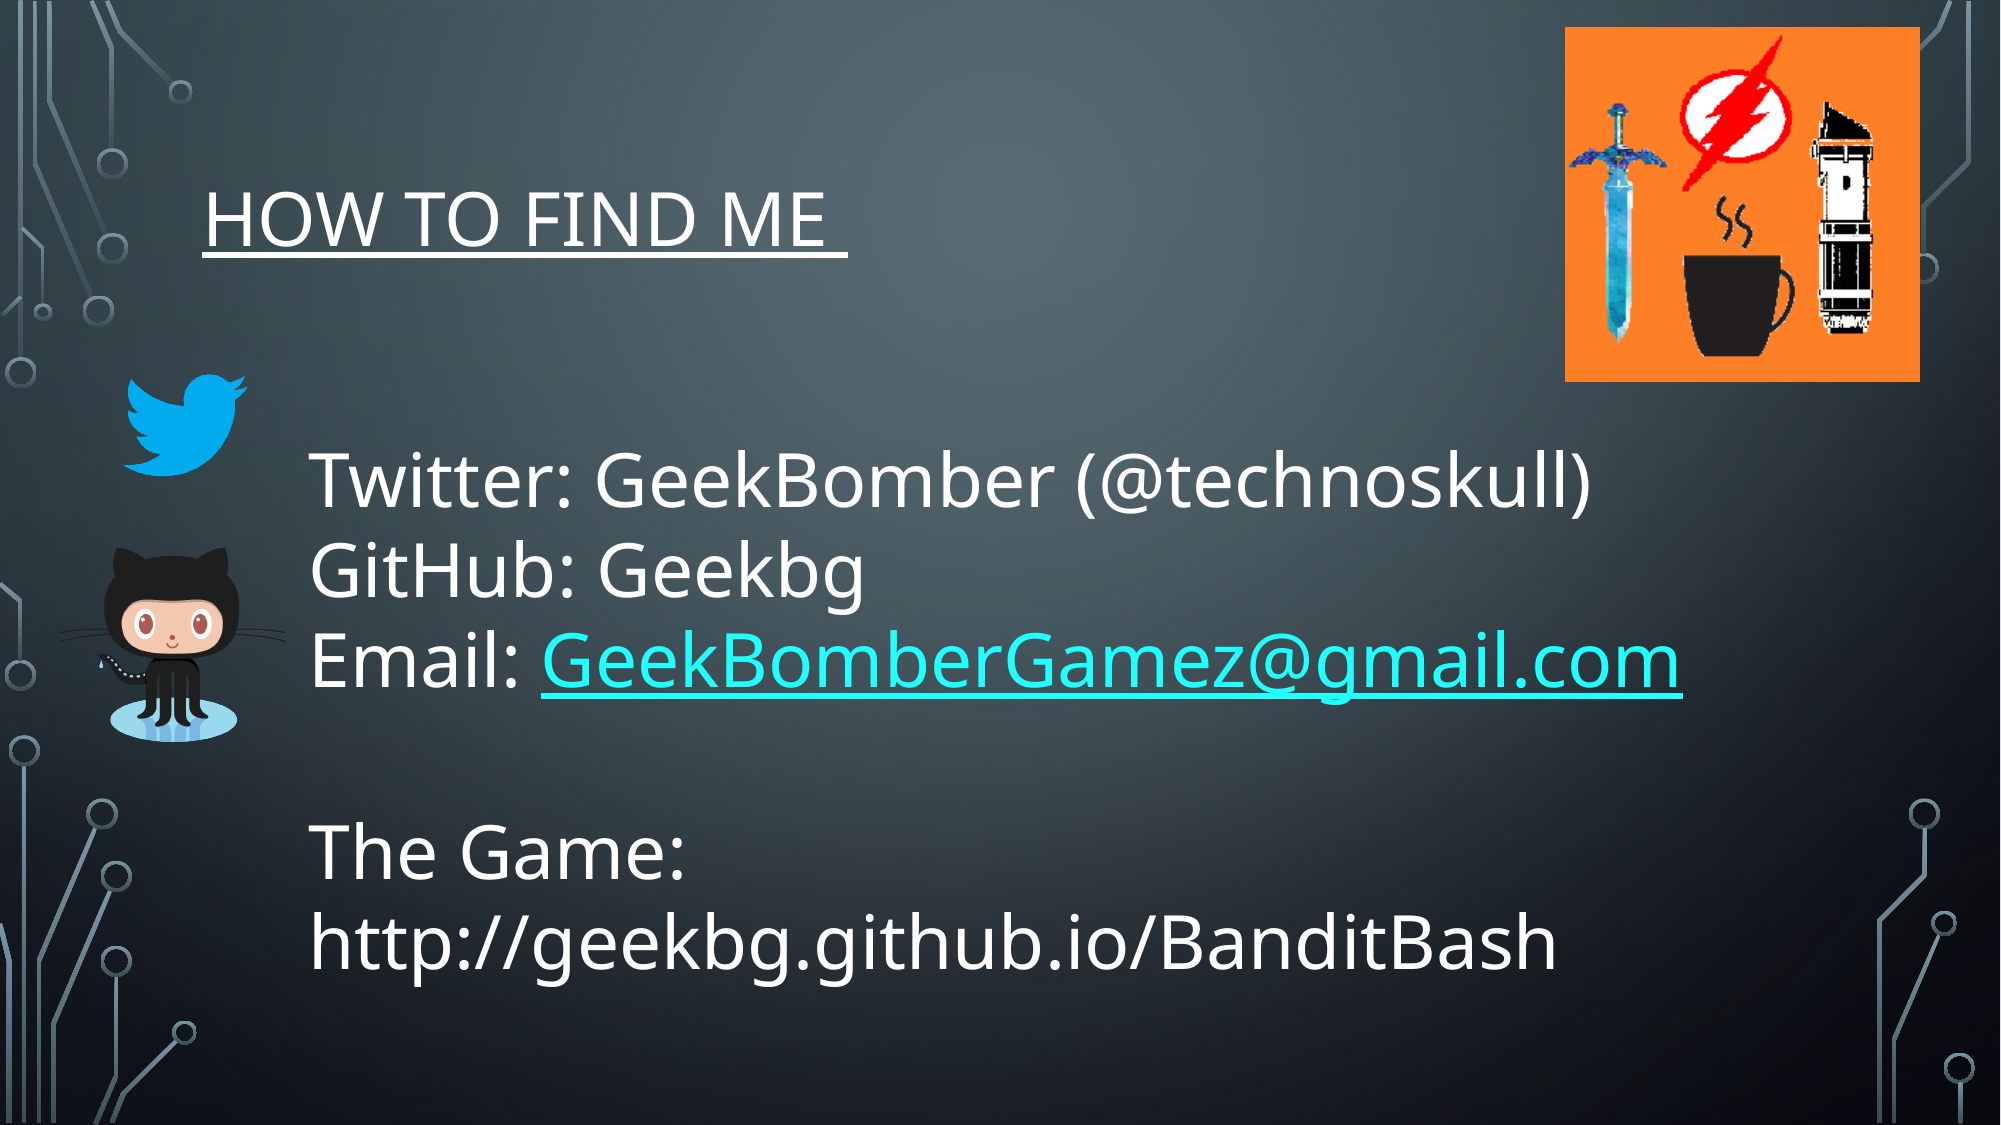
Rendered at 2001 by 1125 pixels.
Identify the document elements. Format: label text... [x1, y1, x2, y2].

title How to Find me [187, 101, 1564, 344]
picture [79, 319, 292, 532]
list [1564, 27, 1920, 382]
picture [52, 544, 294, 746]
text_box Twitter: GeekBomber (@technoskull) GitHub: Geekbg Email: GeekBomberGamez@gmail.com The Game: http://geekbg.github.io/BanditBash [293, 425, 1890, 993]
